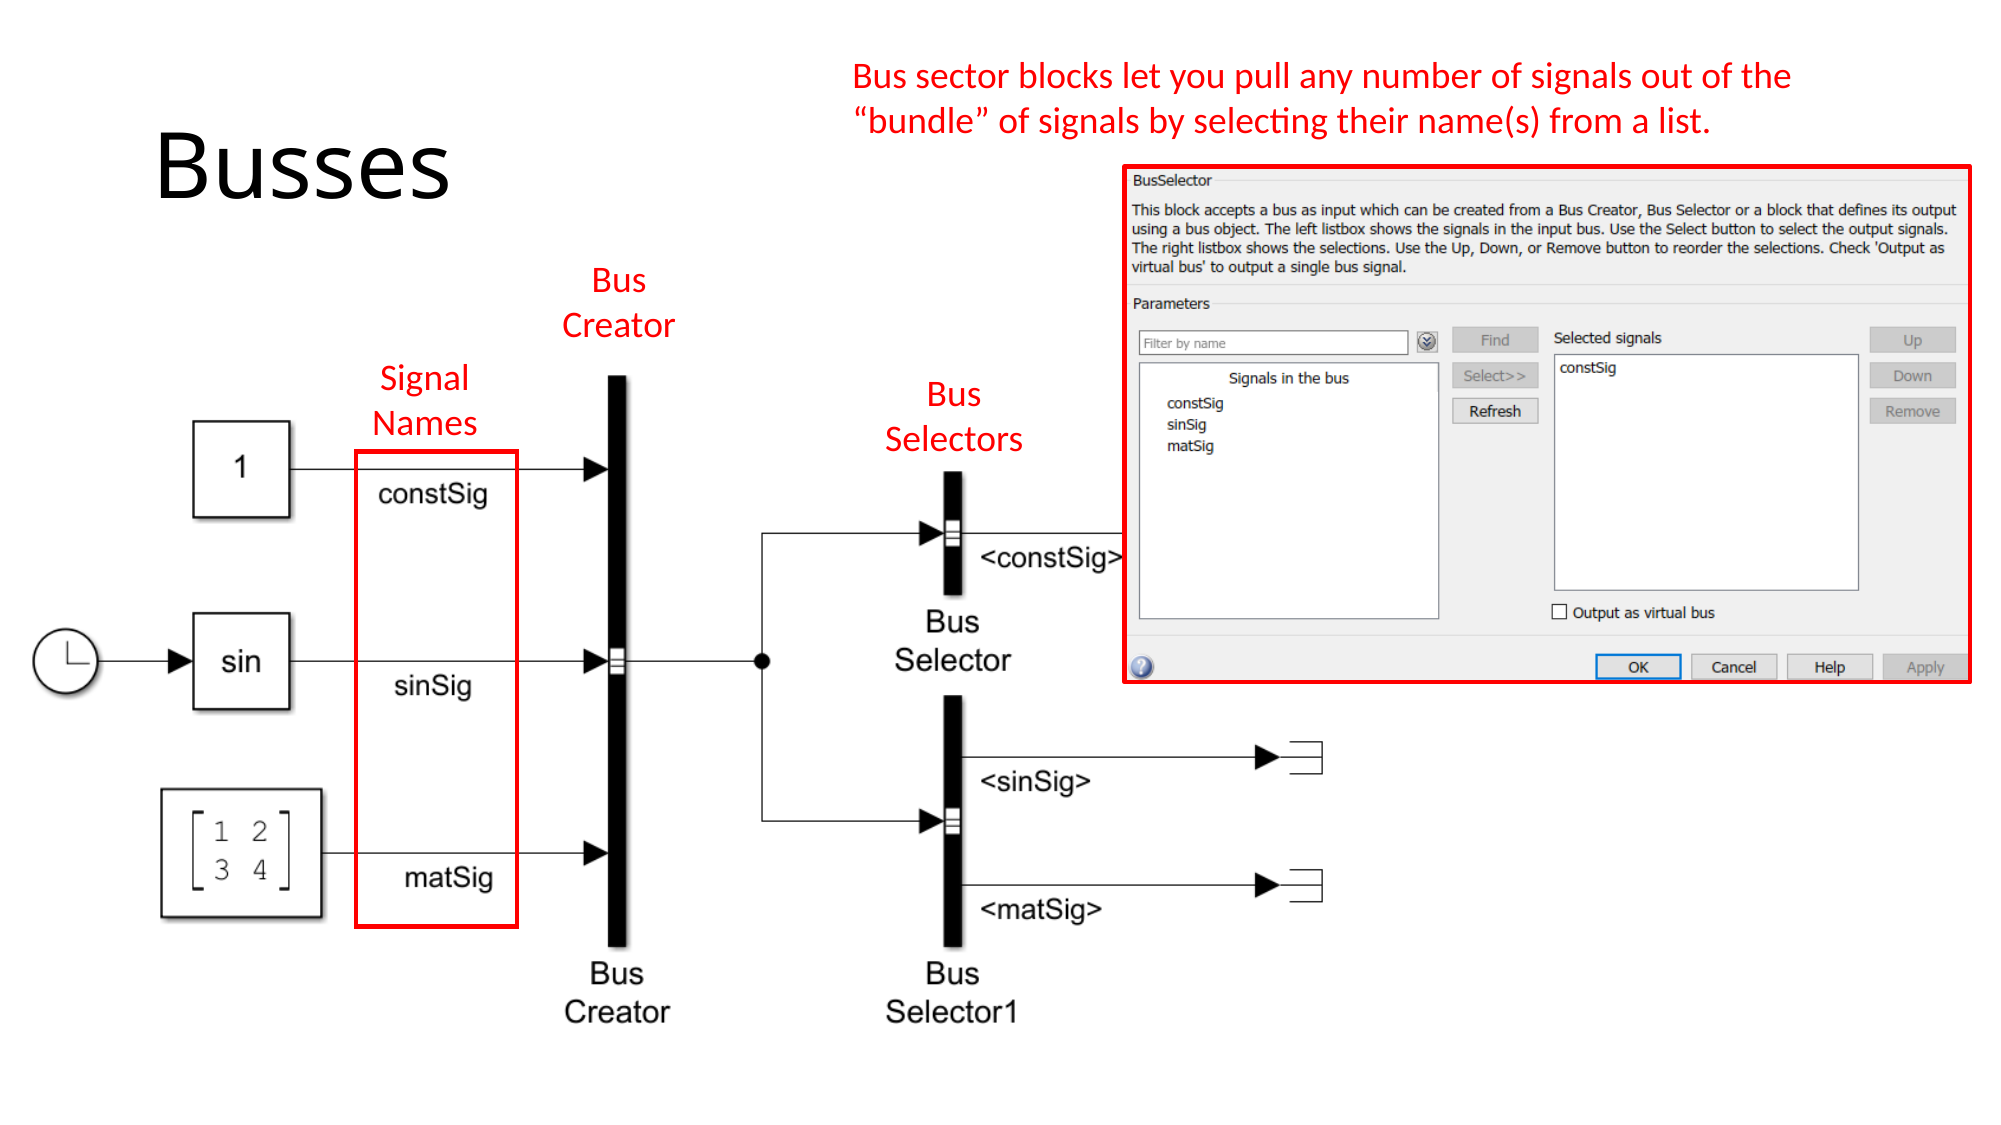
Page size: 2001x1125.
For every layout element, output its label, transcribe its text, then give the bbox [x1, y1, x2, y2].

text_box Bus sector blocks let you pull any number of signals out of the “bundle” of signals by selecting their name(s) from a list. [837, 43, 1913, 148]
text_box Bus Creator [528, 247, 710, 323]
picture [21, 168, 1968, 1088]
title Busses [137, 59, 1863, 278]
